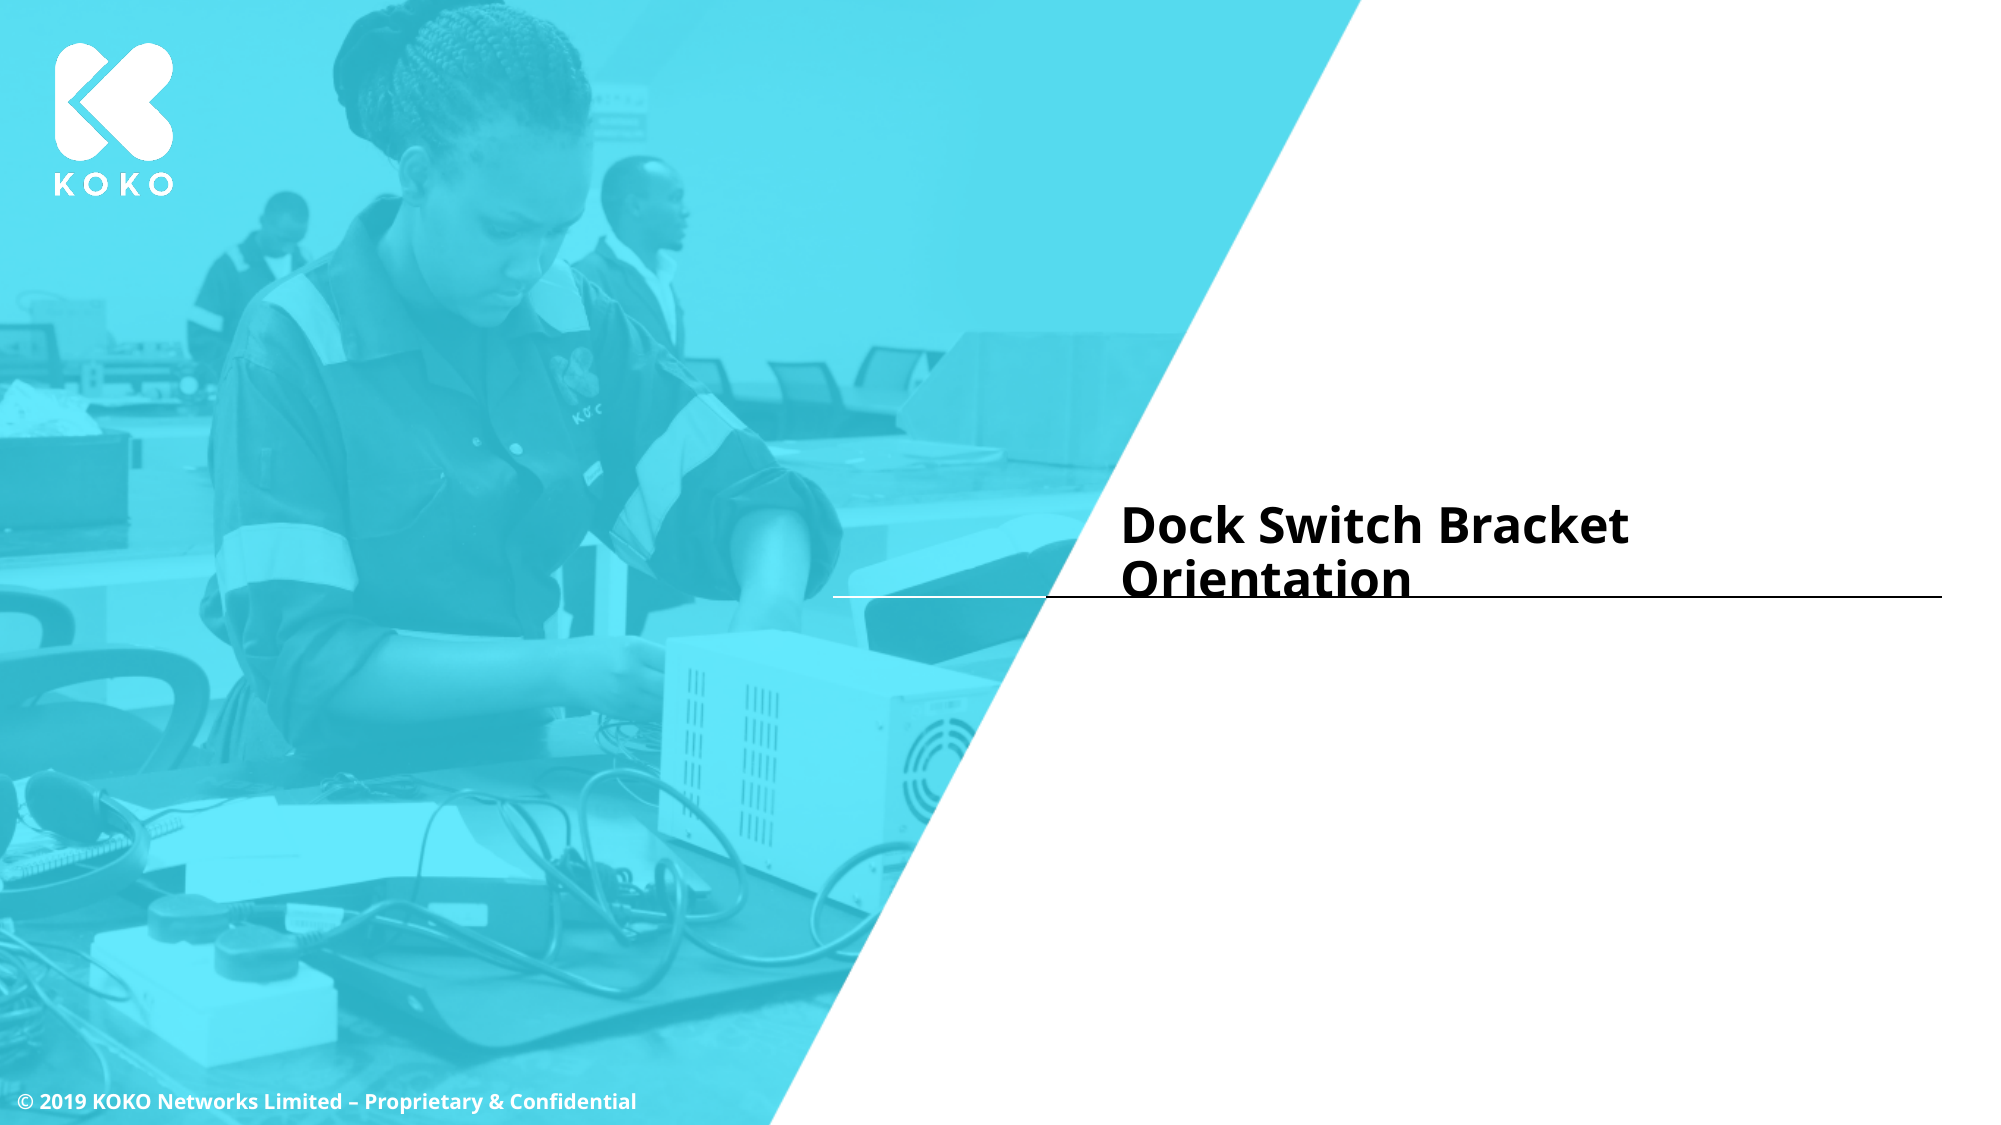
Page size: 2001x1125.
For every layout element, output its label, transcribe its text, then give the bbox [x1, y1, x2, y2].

title Dock Switch Bracket Orientation [1105, 492, 1942, 616]
picture [0, 0, 2001, 1125]
